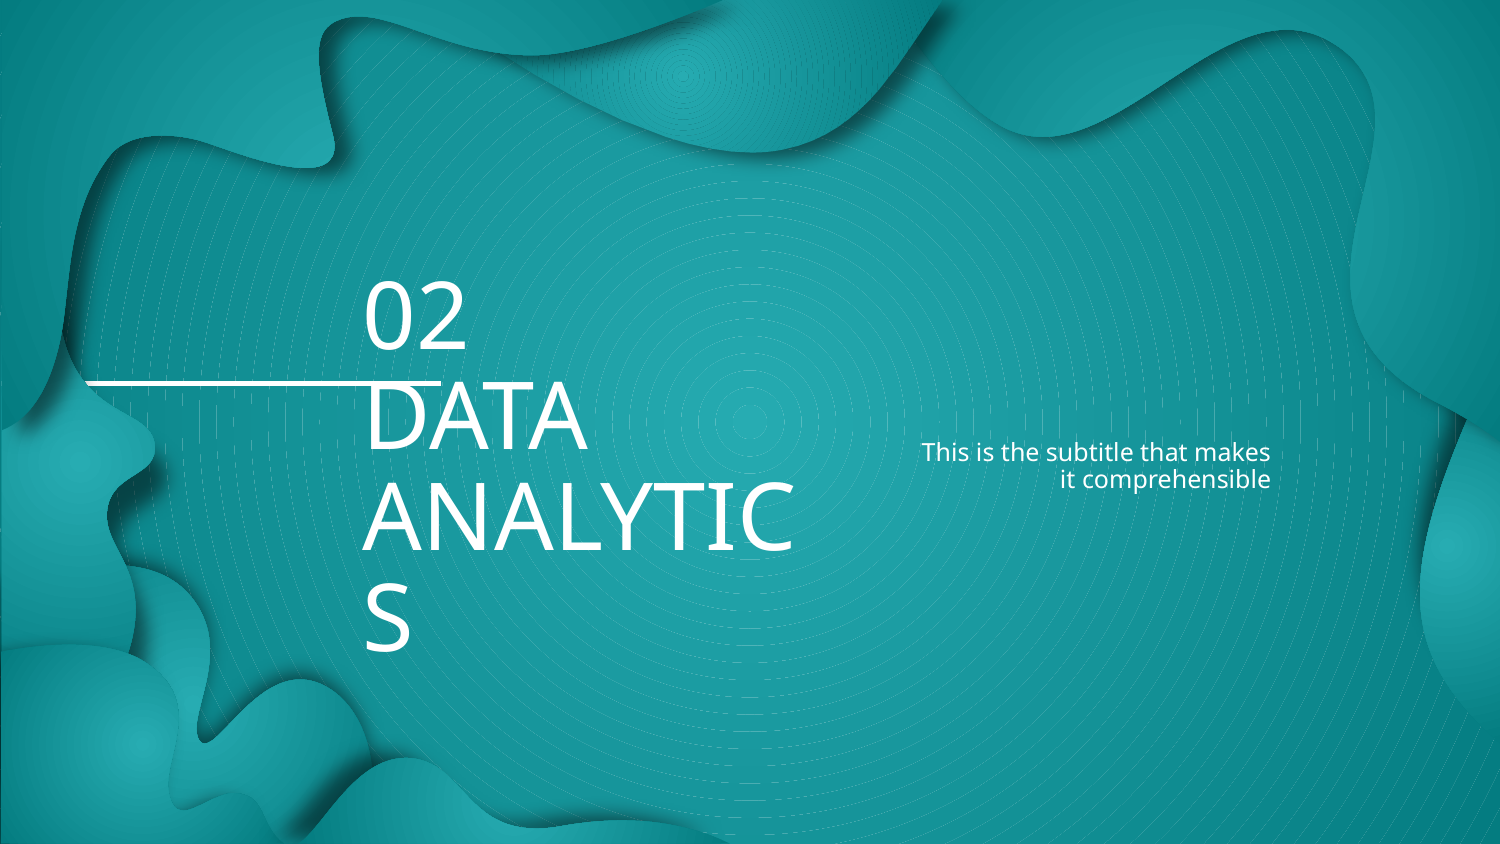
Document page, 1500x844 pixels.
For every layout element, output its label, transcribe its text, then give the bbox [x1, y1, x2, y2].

subtitle This is the subtitle that makes it comprehensible [891, 434, 1283, 560]
subtitle DATA ANALYTICS [351, 362, 828, 482]
title 02 [351, 256, 603, 375]
